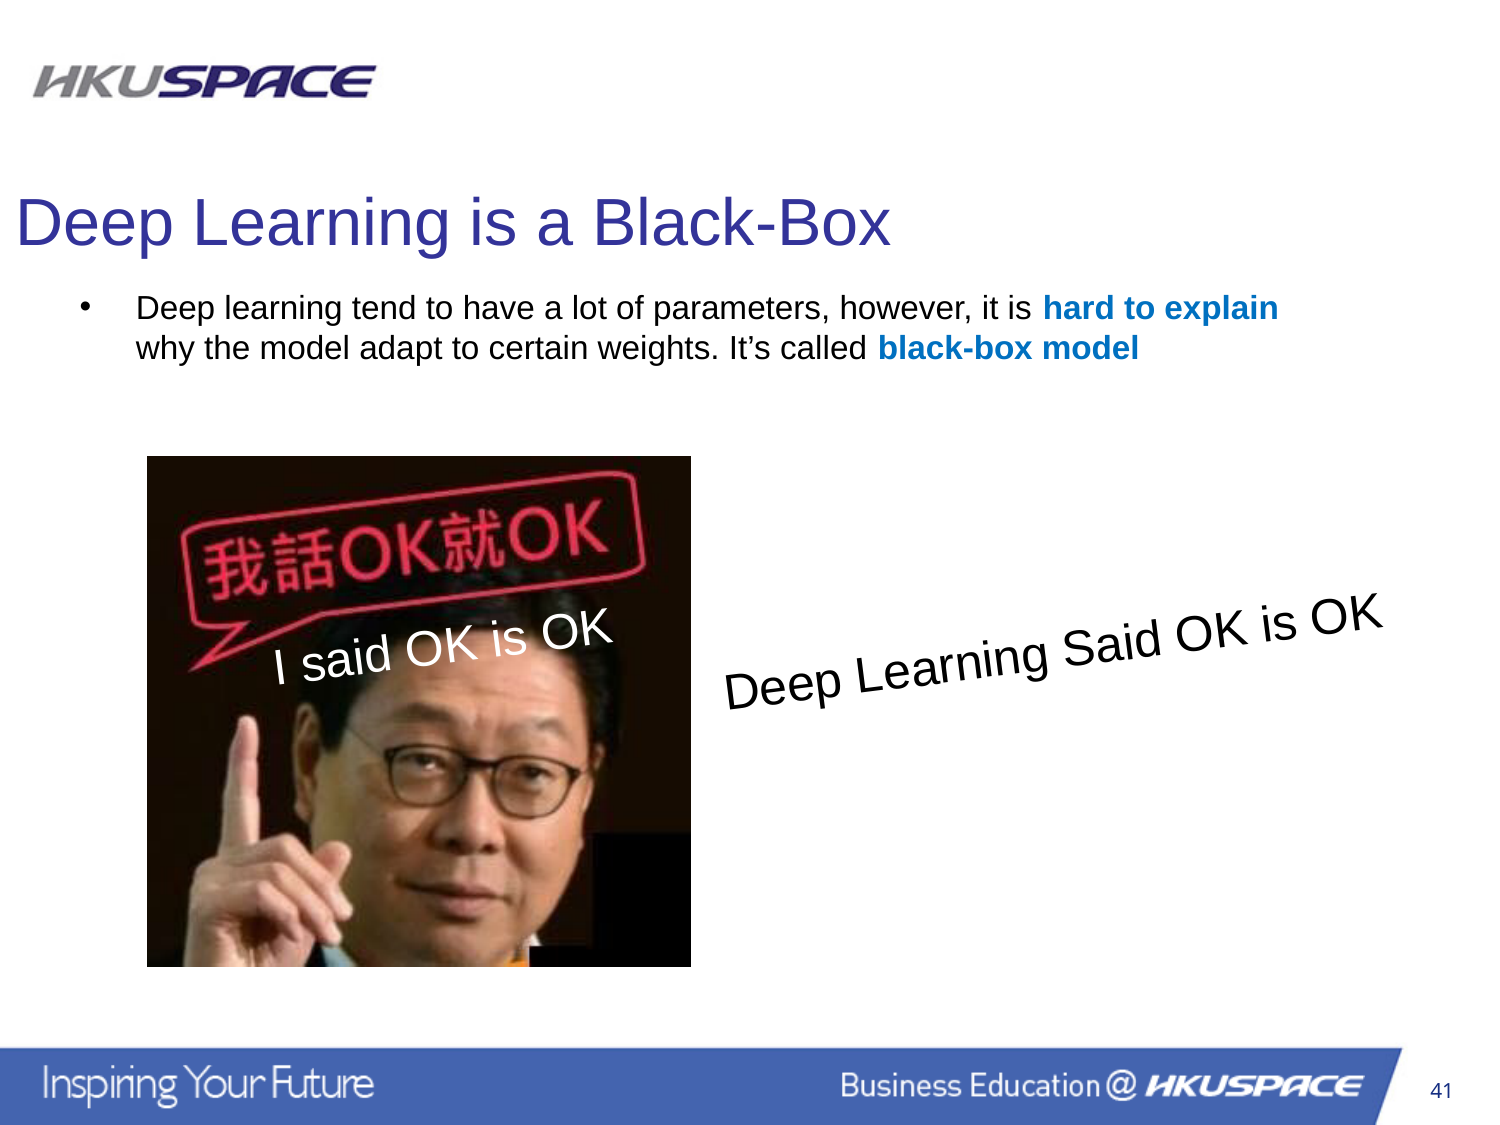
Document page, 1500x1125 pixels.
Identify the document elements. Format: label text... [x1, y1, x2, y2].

text_box Deep Learning Said OK is OK [704, 556, 1494, 730]
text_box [147, 455, 692, 968]
title Deep Learning is a Black-Box [0, 101, 1325, 266]
slide_number 41 [1415, 1070, 1499, 1125]
text_box Deep learning tend to have a lot of parameters, however, it is hard to explain why the model adapt to certain weights. It’s called black-box model [64, 278, 1319, 433]
picture [0, 0, 1500, 1125]
